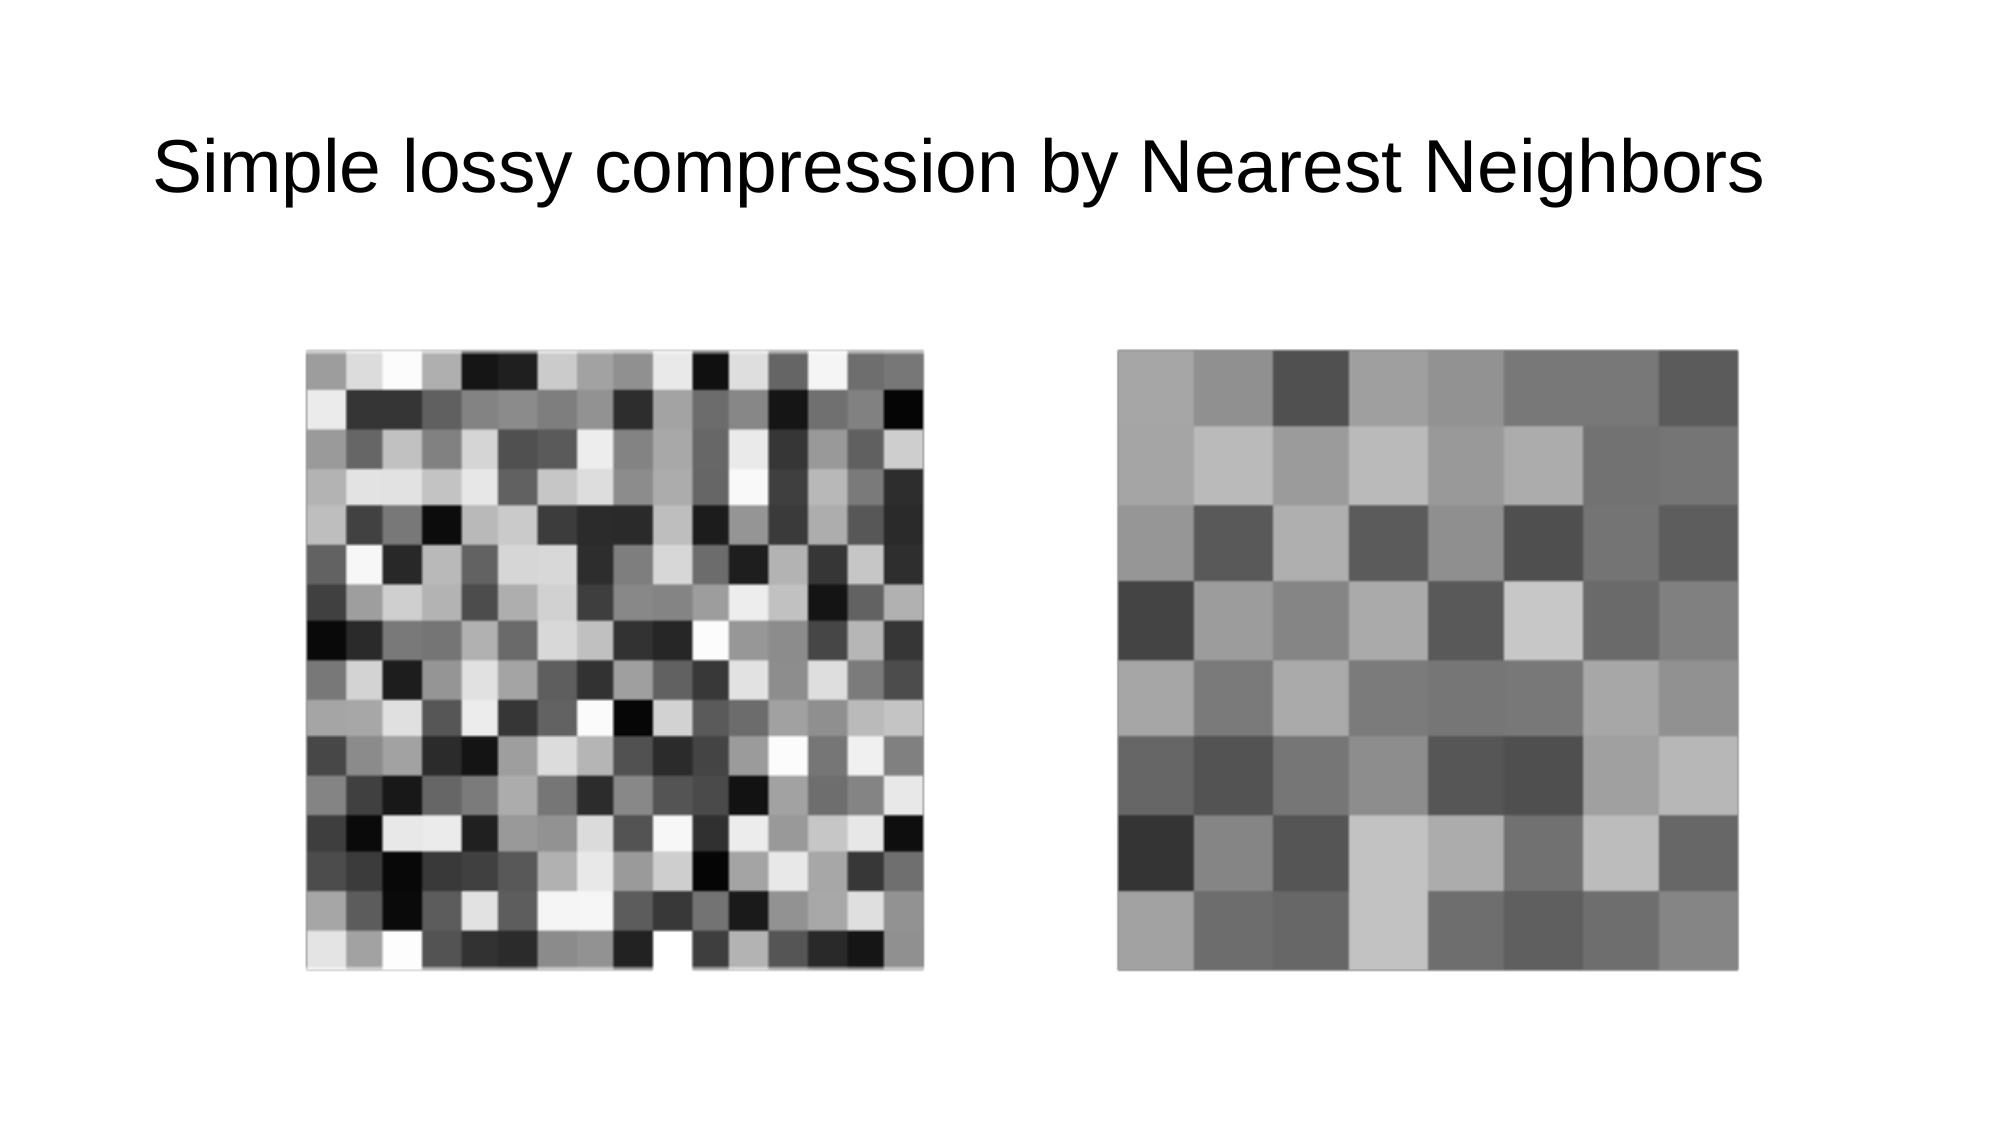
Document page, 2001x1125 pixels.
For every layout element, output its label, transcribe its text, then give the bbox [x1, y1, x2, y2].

title Simple lossy compression by Nearest Neighbors [137, 59, 1863, 278]
picture [295, 340, 1761, 986]
